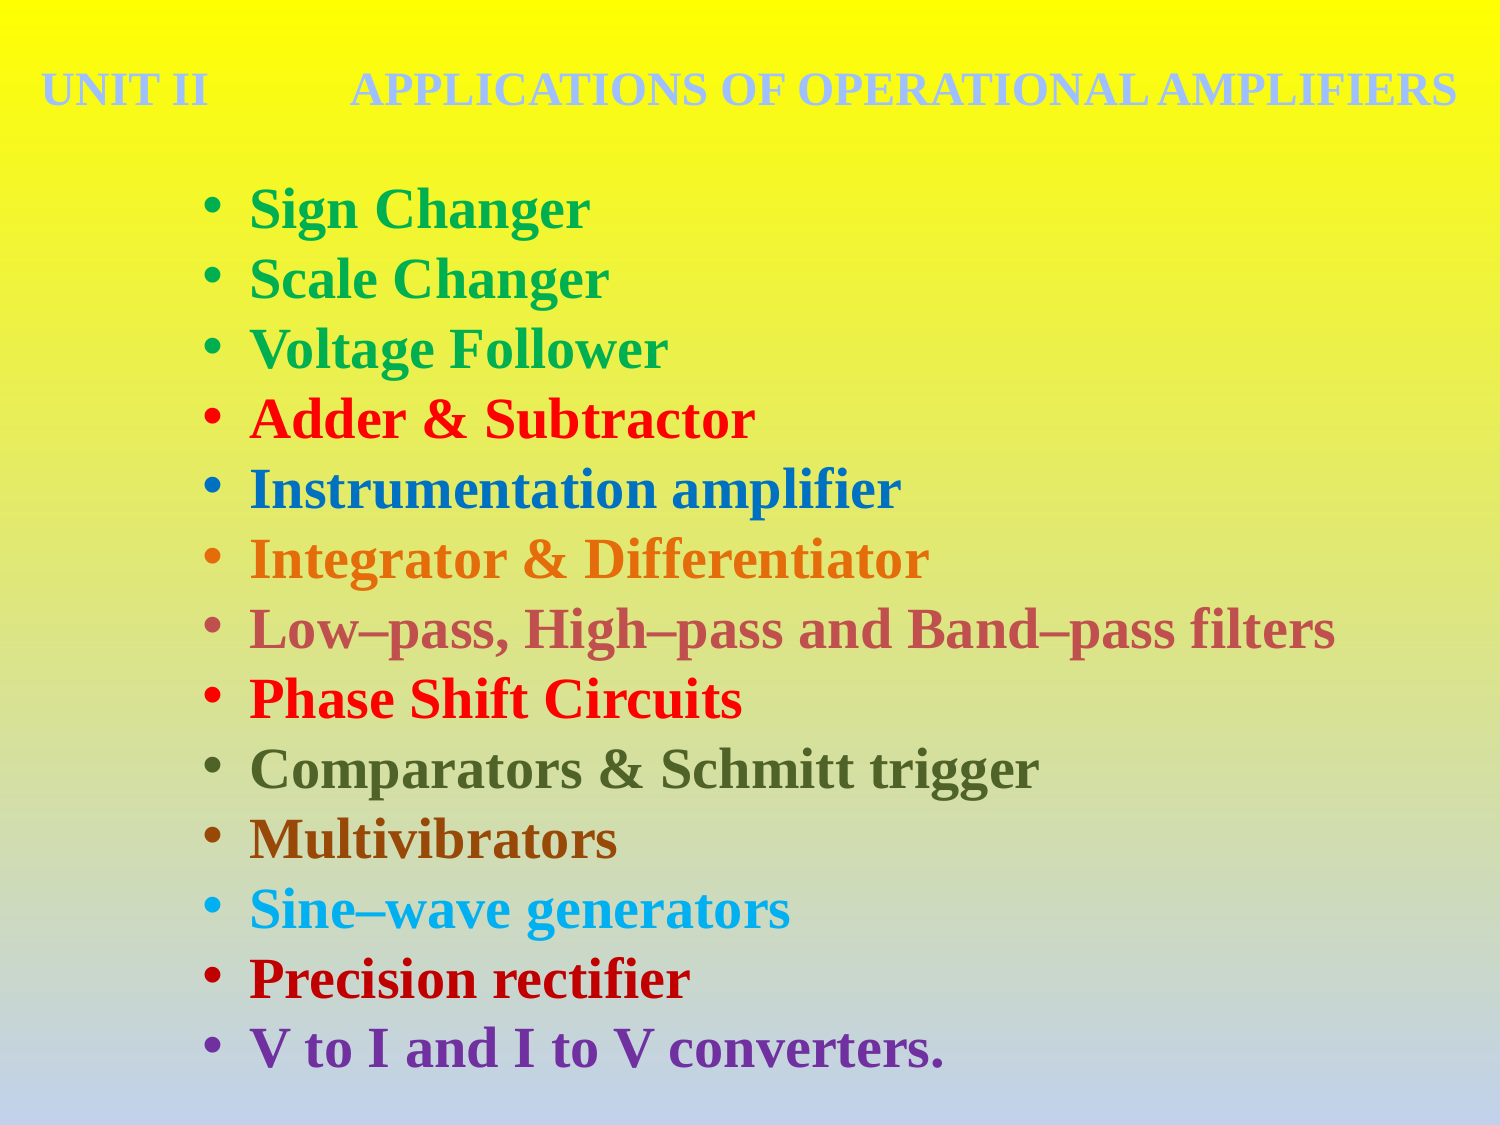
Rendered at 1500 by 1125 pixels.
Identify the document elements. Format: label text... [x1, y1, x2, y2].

text_box Sign Changer Scale Changer Voltage Follower Adder & Subtractor Instrumentation amplifier Integrator & Differentiator Low–pass, High–pass and Band–pass filters Phase Shift Circuits Comparators & Schmitt trigger Multivibrators Sine–wave generators Precision rectifier V to I and I to V converters. [187, 162, 1357, 1087]
text_box UNIT II APPLICATIONS OF OPERATIONAL AMPLIFIERS [0, 50, 1500, 123]
